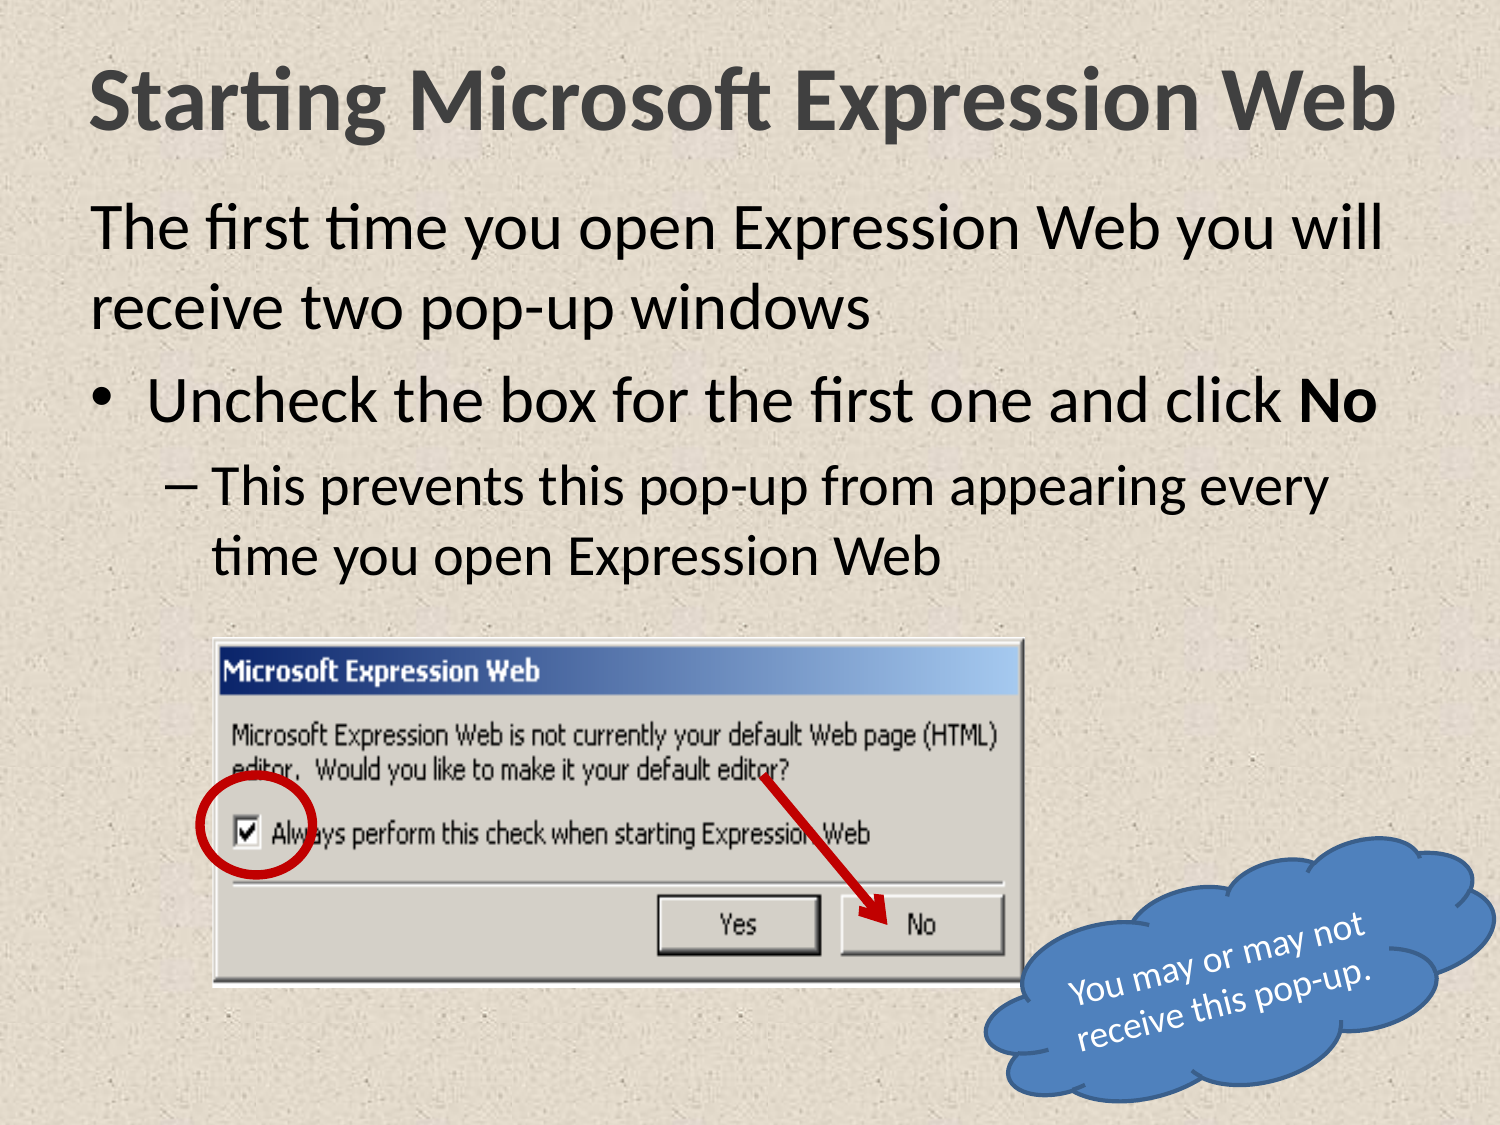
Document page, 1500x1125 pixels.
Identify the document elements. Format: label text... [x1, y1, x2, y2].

text_box [197, 797, 207, 853]
picture [0, 0, 1500, 1125]
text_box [749, 787, 901, 913]
picture [212, 637, 1026, 988]
text_box You may or may not receive this pop-up. [983, 836, 1497, 1104]
title Starting Microsoft Expression Web [24, 0, 1463, 188]
list The first time you open Expression Web you will receive two pop-up windows Uncheck the box for the first one and click No This prevents this pop-up from appearing every time you open Expression Web [75, 188, 1425, 1018]
